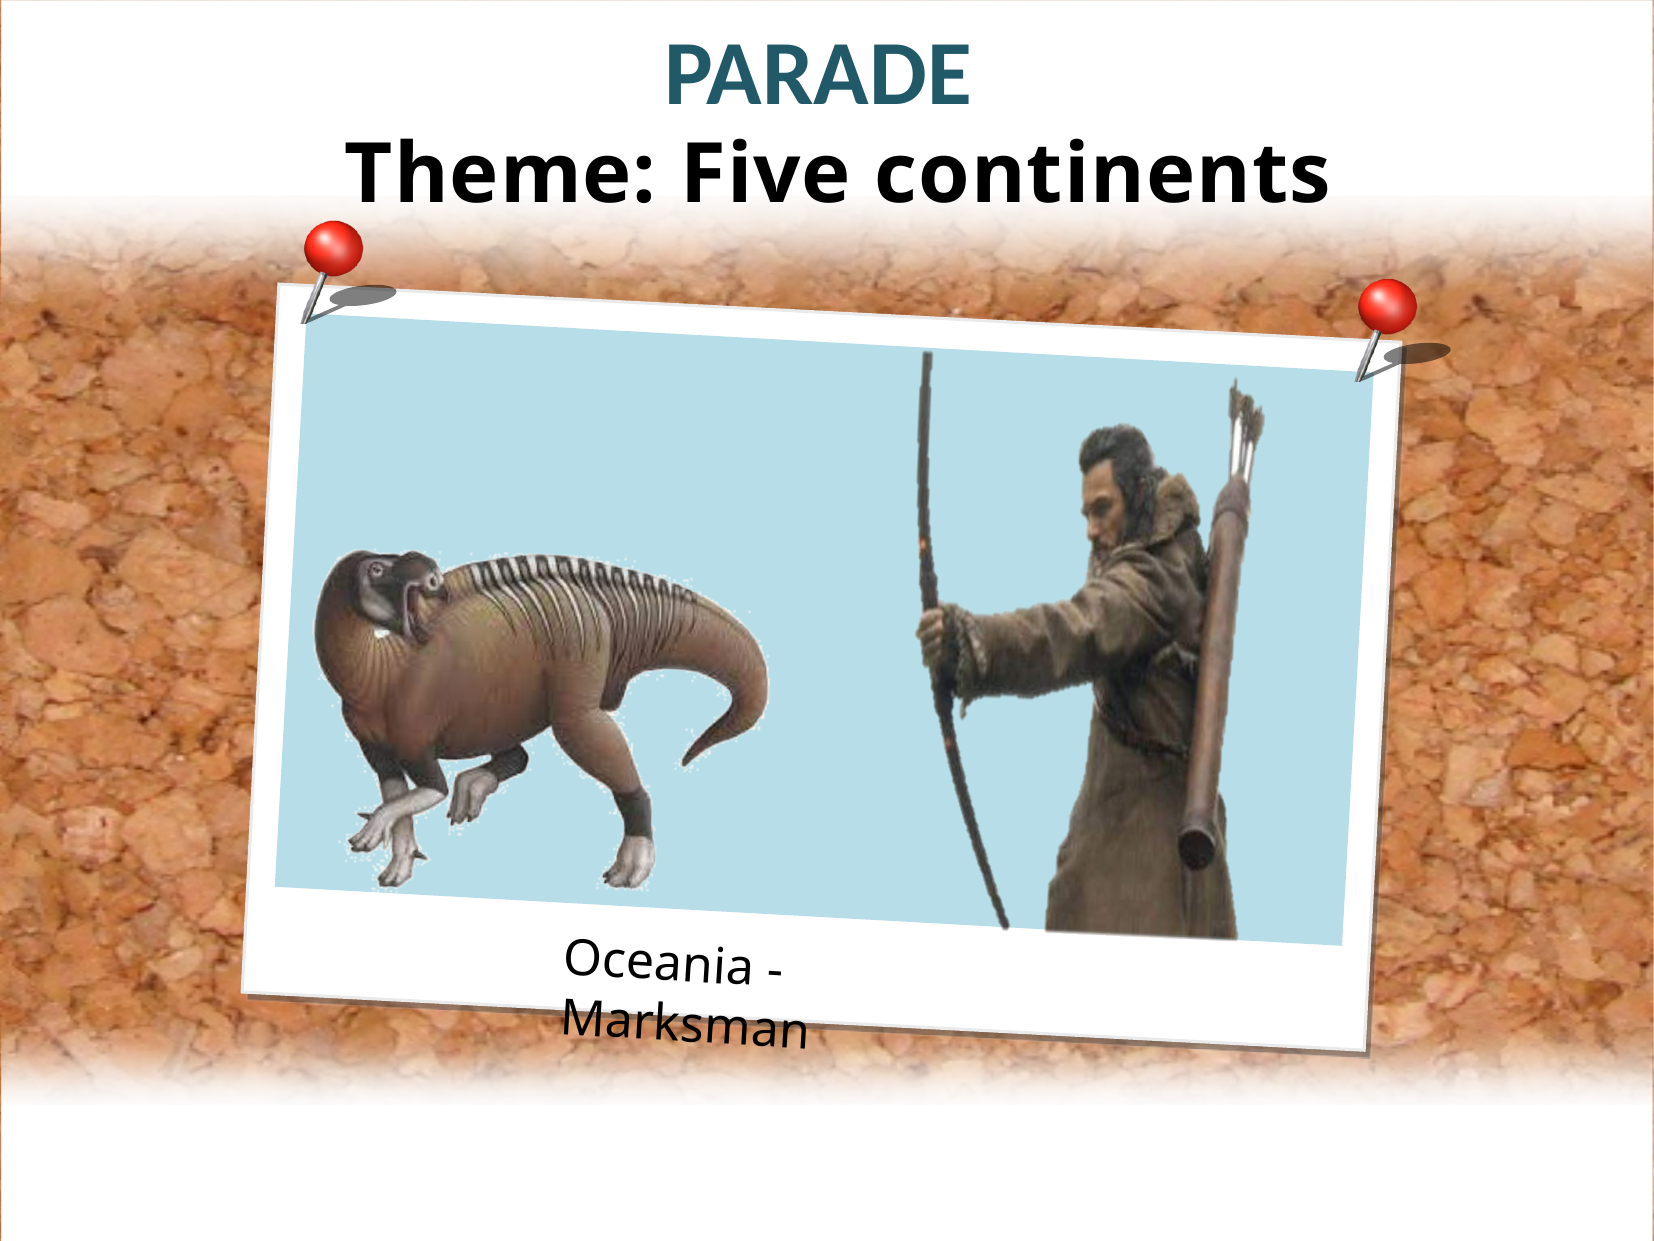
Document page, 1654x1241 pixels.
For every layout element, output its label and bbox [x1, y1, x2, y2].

picture [0, 0, 1654, 1241]
text_box [259, 218, 1465, 1022]
